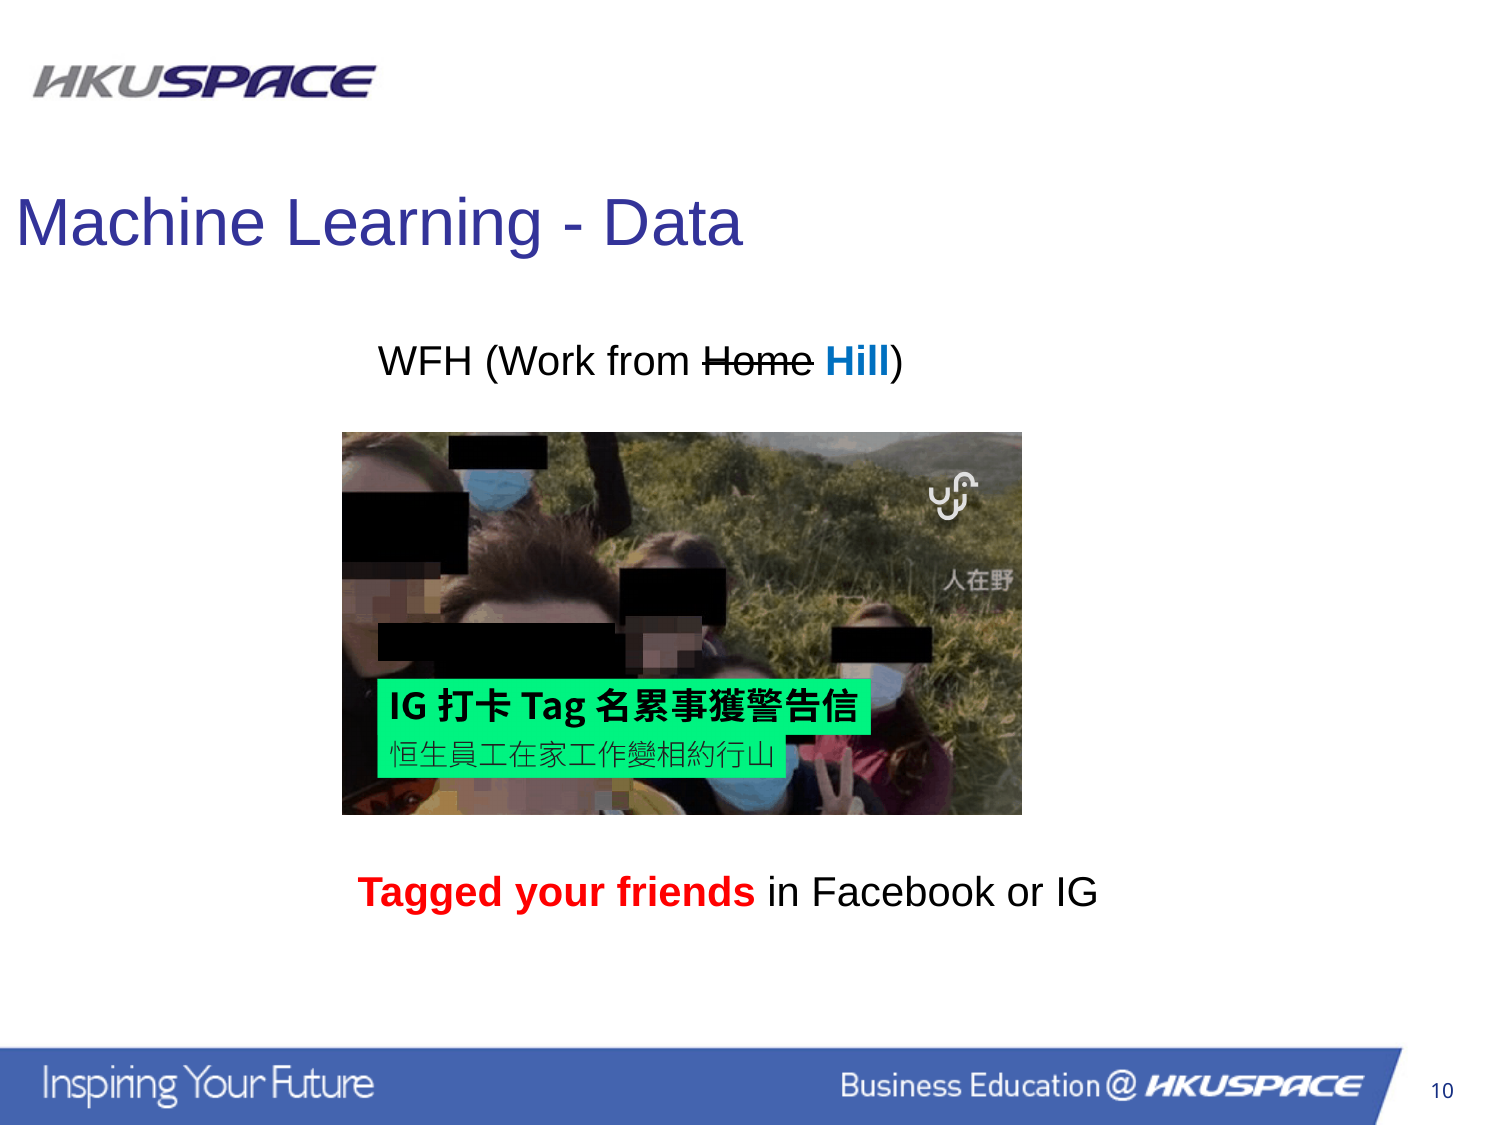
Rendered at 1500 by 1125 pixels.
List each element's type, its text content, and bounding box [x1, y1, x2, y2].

title Machine Learning - Data [0, 101, 1325, 266]
picture [0, 0, 1500, 1125]
slide_number 10 [1415, 1070, 1499, 1125]
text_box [342, 432, 1022, 815]
text_box WFH (Work from Home Hill) [363, 326, 966, 386]
text_box Tagged your friends in Facebook or IG [342, 857, 1140, 993]
